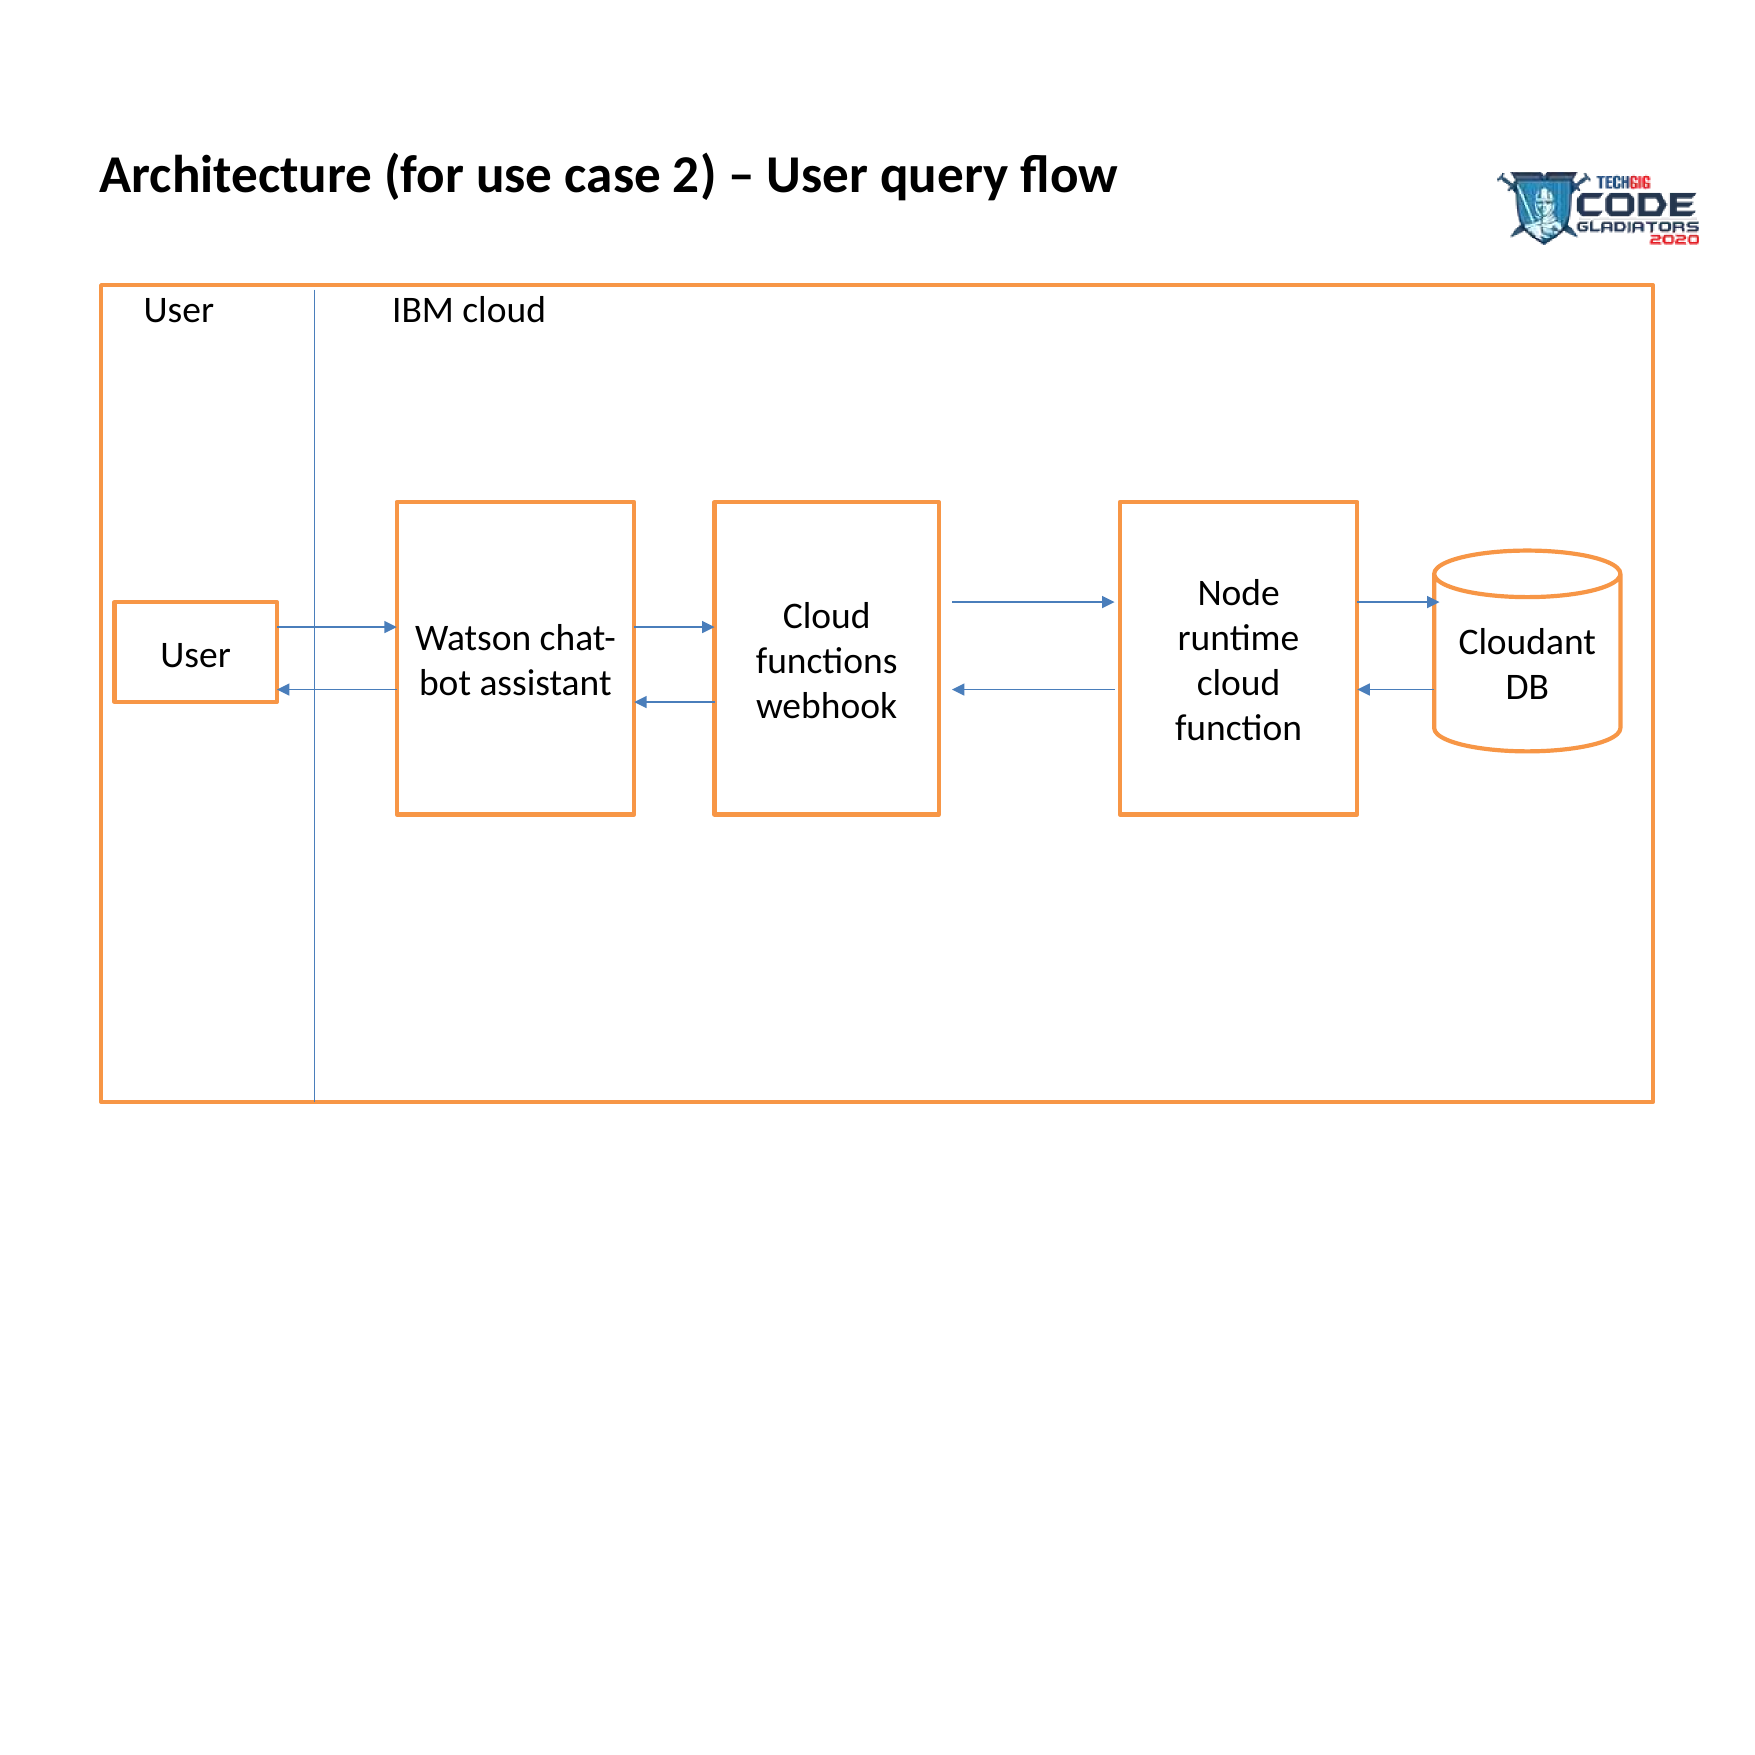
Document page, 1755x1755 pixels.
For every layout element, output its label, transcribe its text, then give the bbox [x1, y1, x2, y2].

text_box Cloudant DB [1432, 548, 1623, 754]
title Architecture (for use case 2) – User query flow [87, 139, 1440, 204]
text_box Watson chat-bot assistant [395, 500, 636, 817]
text_box Cloud functions webhook [712, 500, 941, 817]
list User IBM cloud [99, 283, 1655, 1104]
text_box User [112, 600, 279, 704]
picture [1497, 172, 1699, 245]
text_box Node runtime cloud function [1118, 500, 1359, 817]
